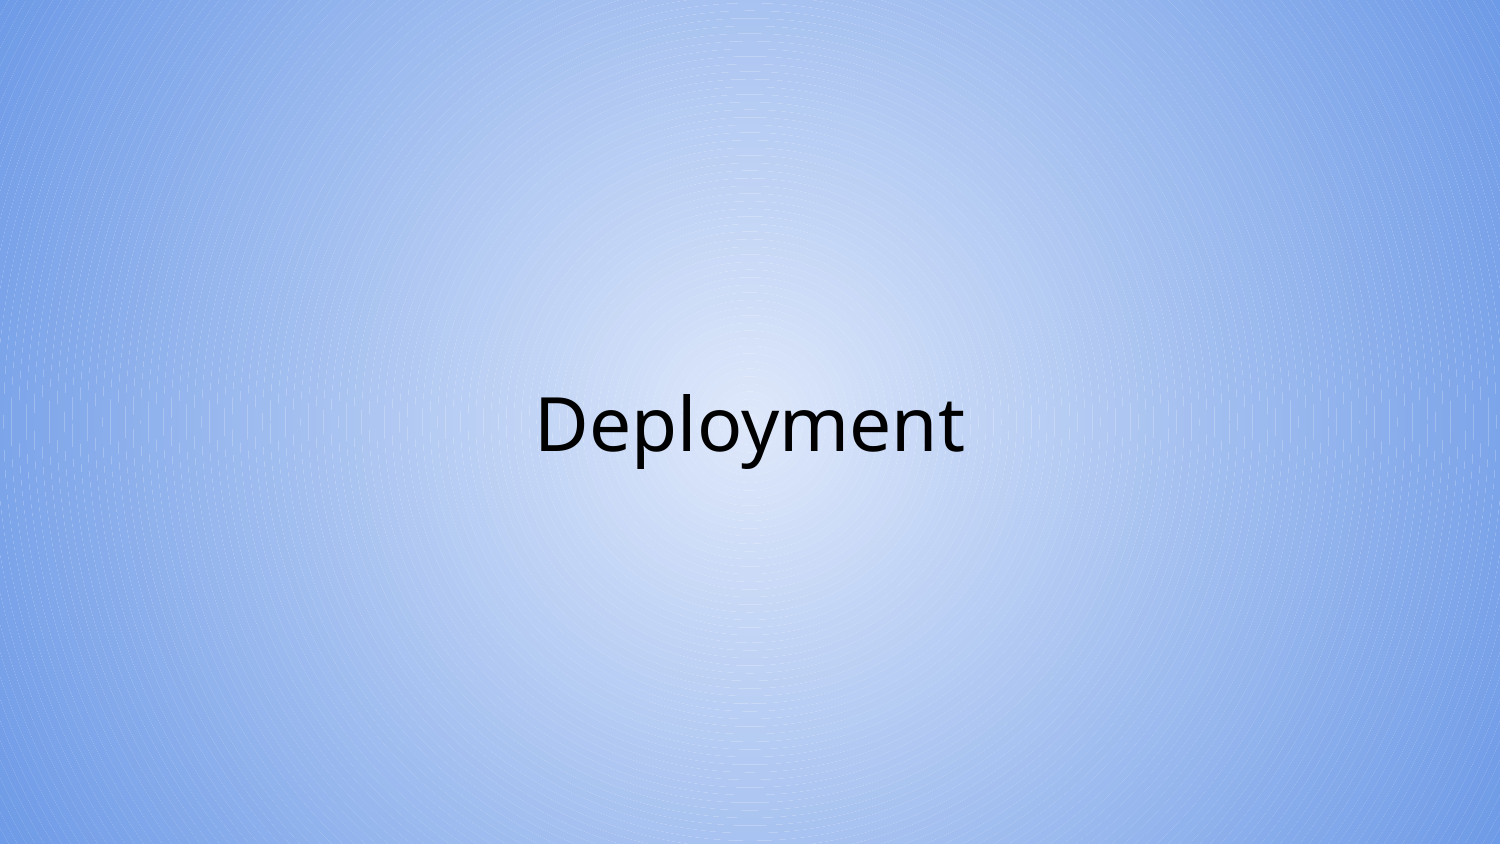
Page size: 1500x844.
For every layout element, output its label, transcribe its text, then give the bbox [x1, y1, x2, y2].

title Deployment [51, 352, 1449, 491]
